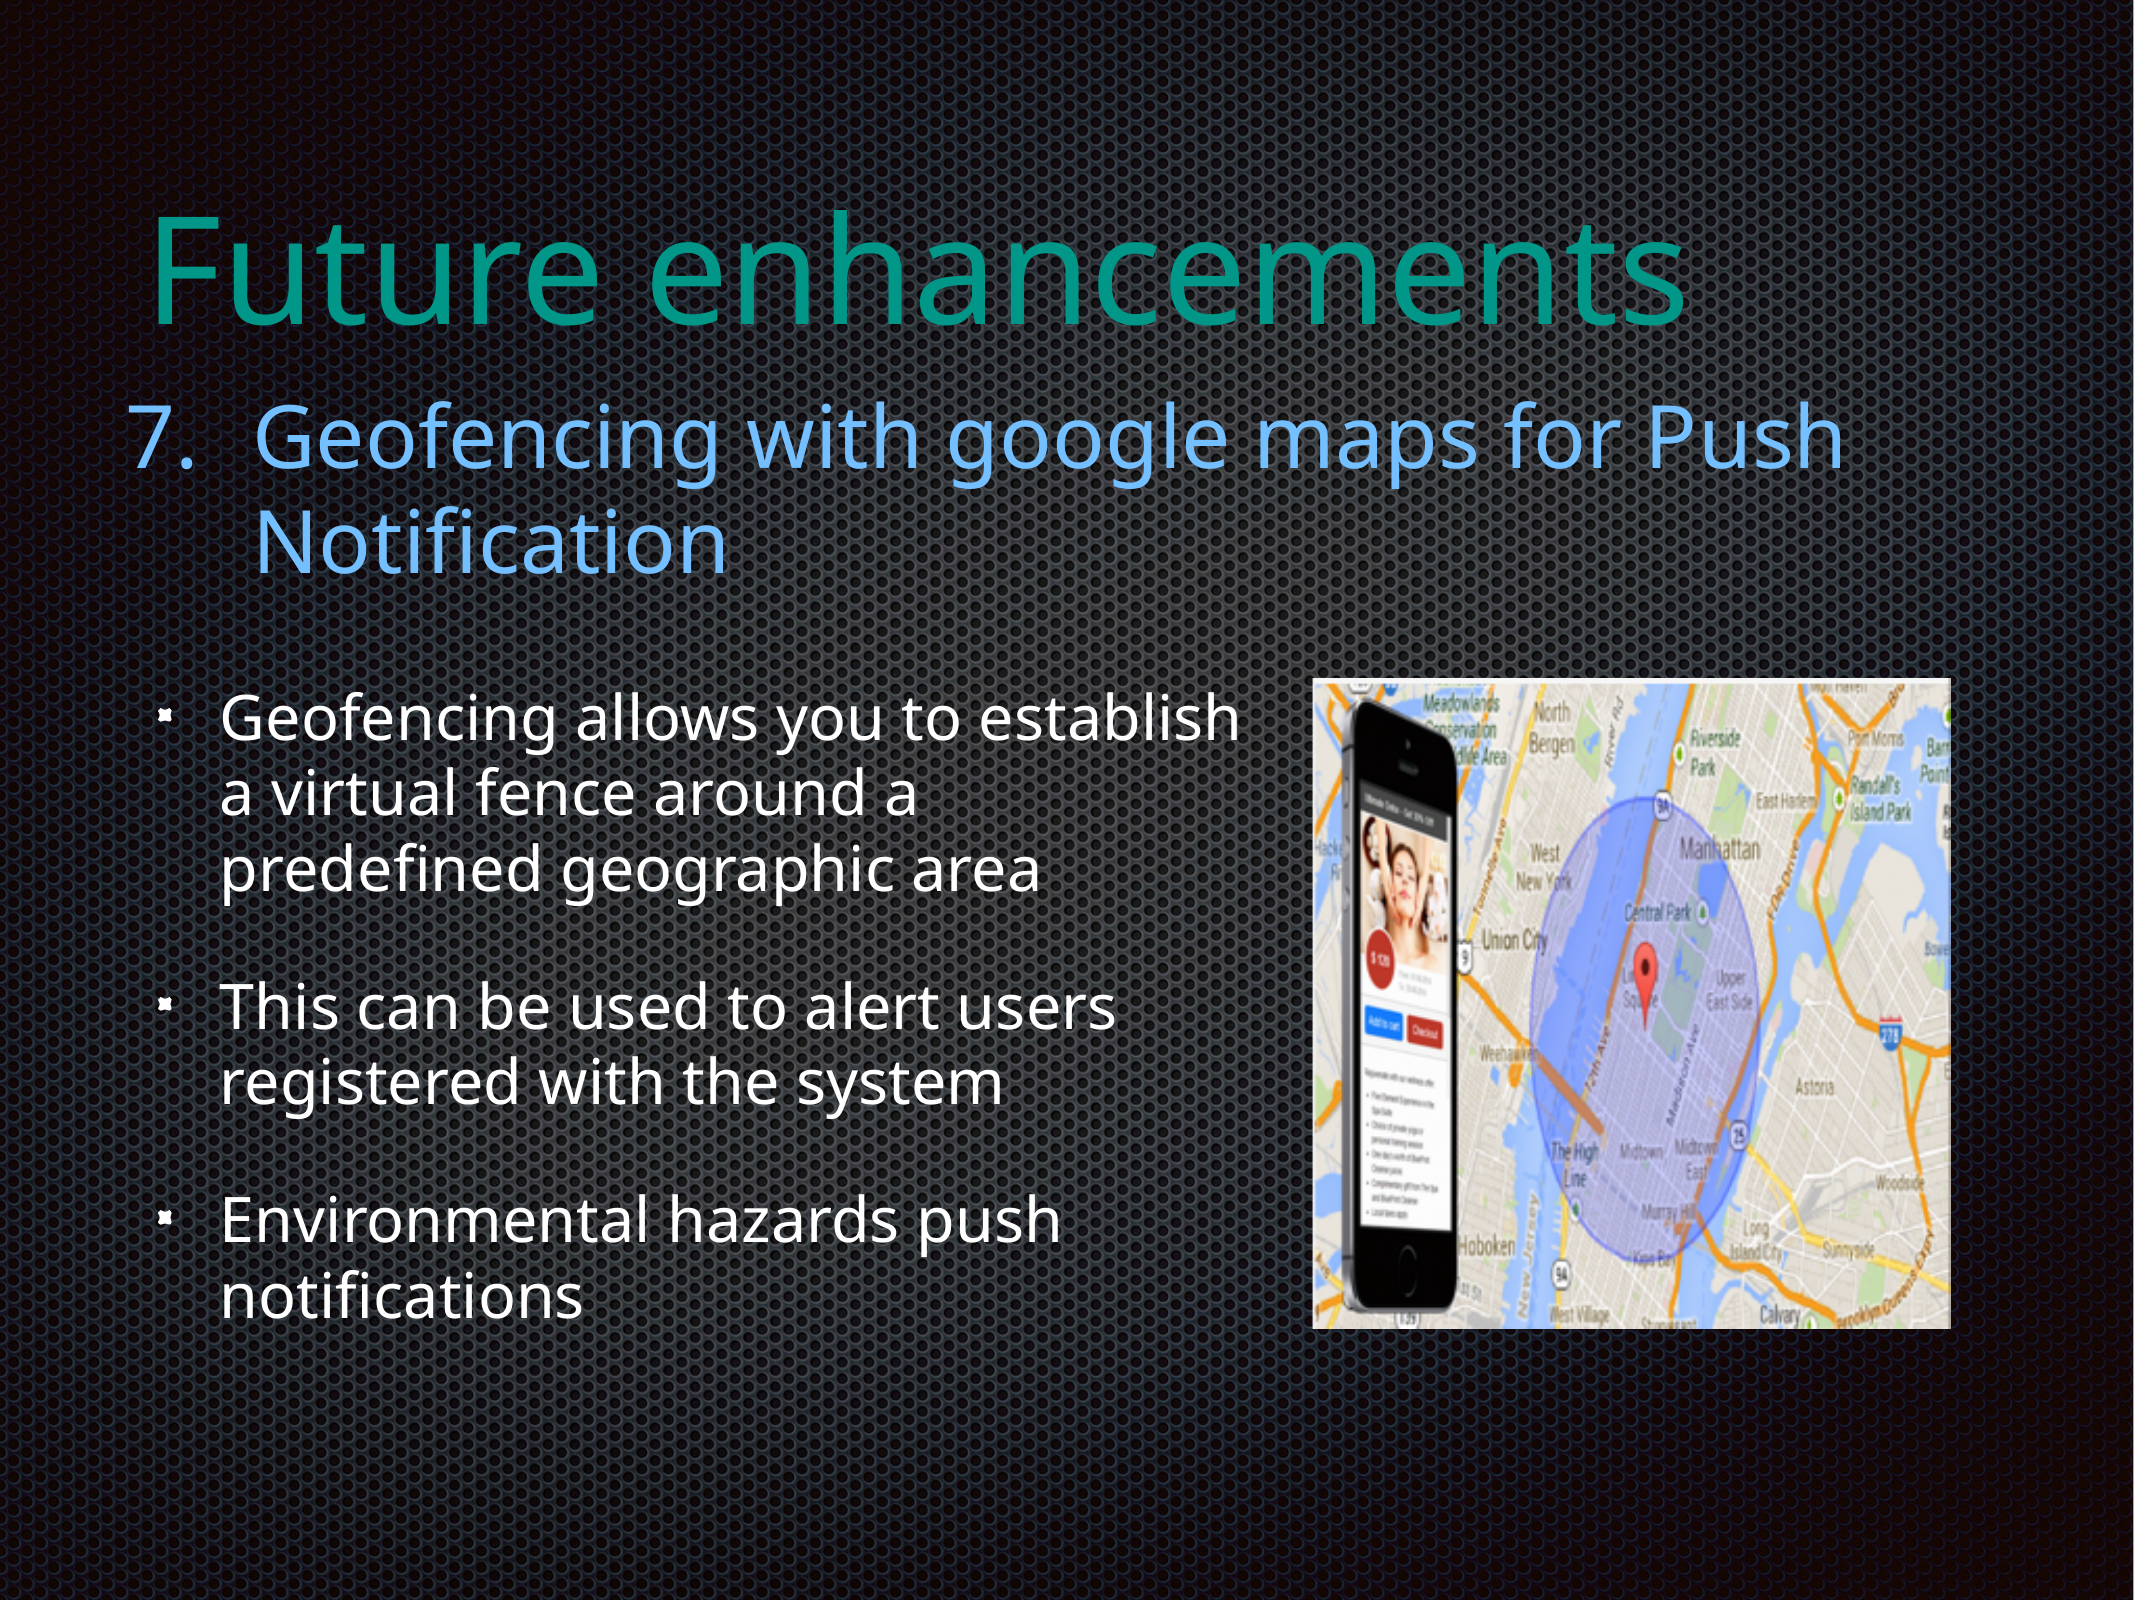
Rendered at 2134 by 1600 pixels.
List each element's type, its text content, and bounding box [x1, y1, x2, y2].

title Future enhancements [135, 139, 1828, 364]
picture [0, 0, 2134, 1600]
list Geofencing with google maps for Push Notification [116, 372, 1958, 723]
text_box Geofencing allows you to establish a virtual fence around a predefined geographic area This can be used to alert users registered with the system Environmental hazards push notifications [89, 661, 1256, 1347]
